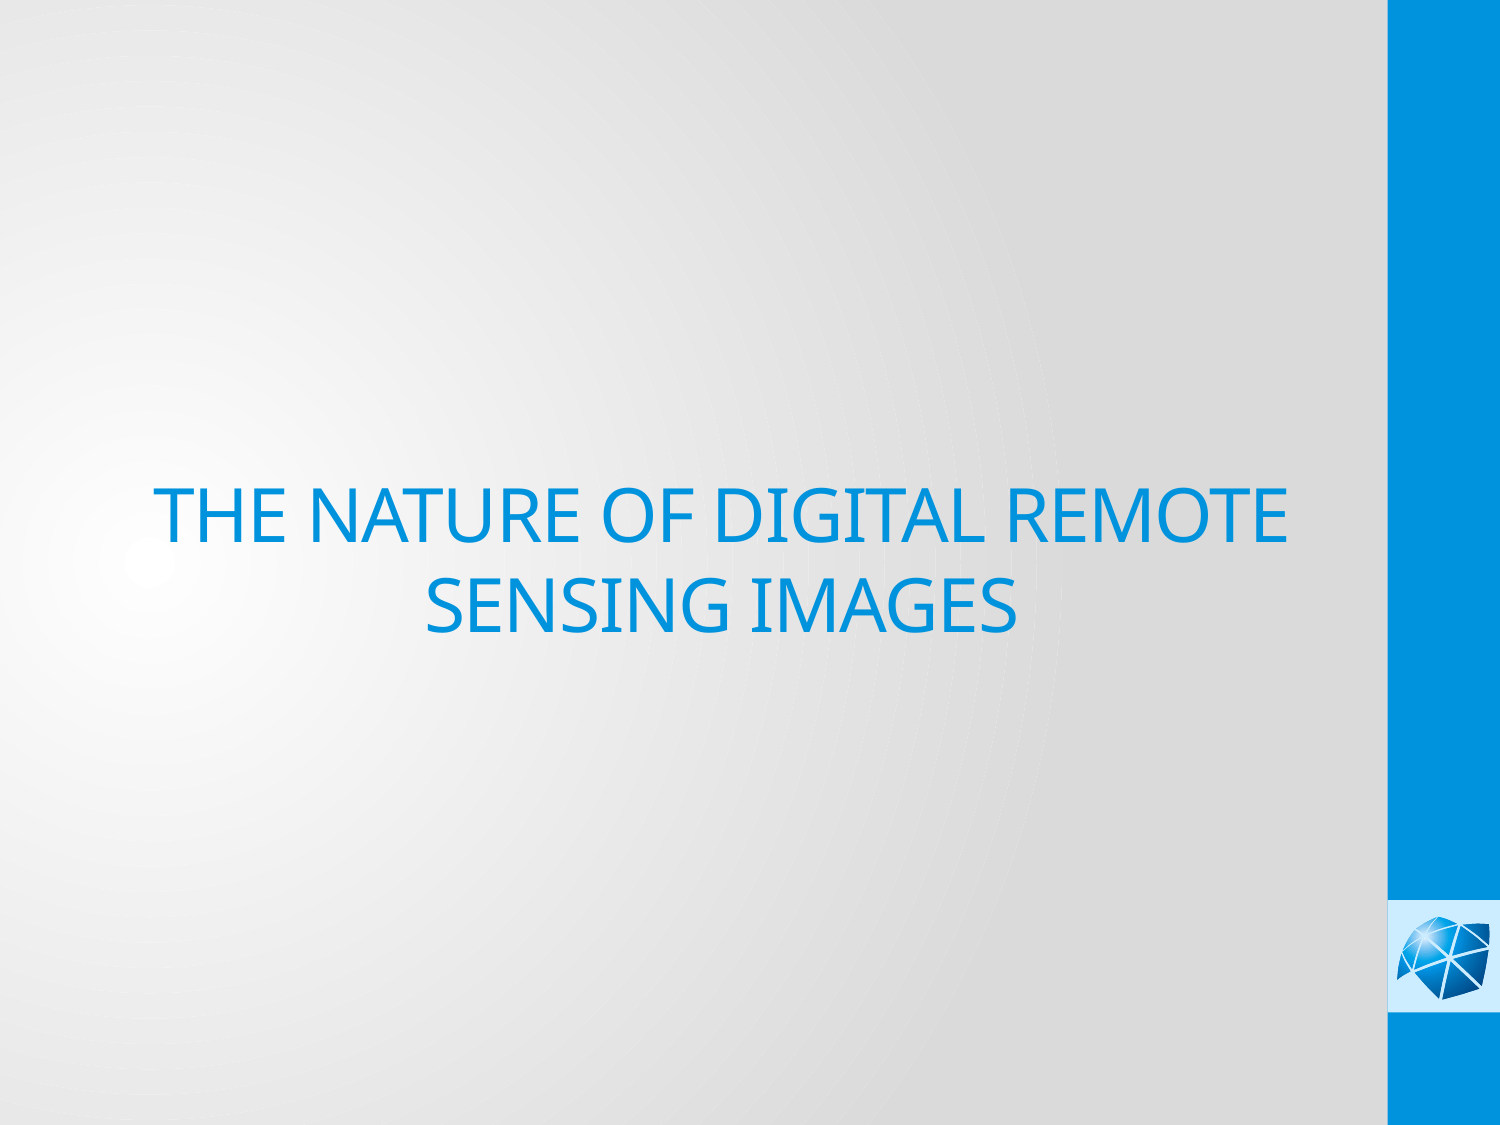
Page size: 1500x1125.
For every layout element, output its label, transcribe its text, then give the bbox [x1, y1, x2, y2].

title THE NATURE OF DIGItaL REMOTE SENSING IMAGES [37, 460, 1407, 1125]
